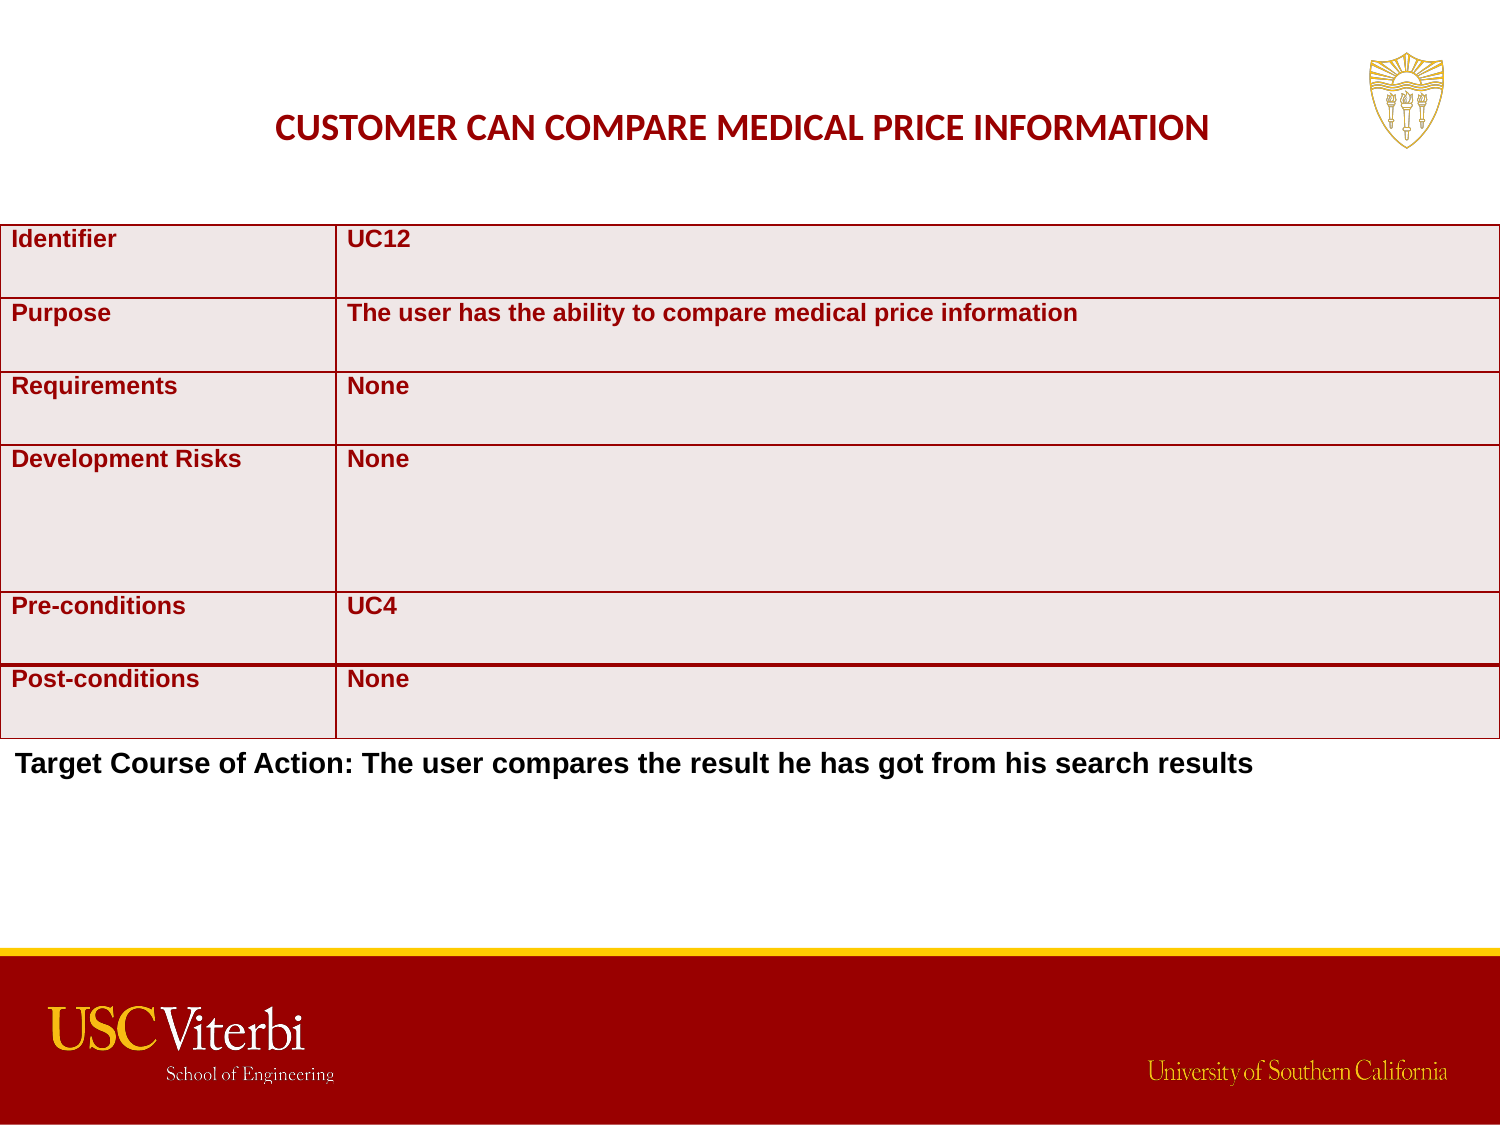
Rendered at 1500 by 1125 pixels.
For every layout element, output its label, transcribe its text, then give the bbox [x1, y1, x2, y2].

table_cell Purpose [1, 299, 335, 371]
title Customer can compare medical price information [69, 39, 1426, 211]
picture [1147, 1059, 1447, 1086]
table_cell None [337, 446, 1499, 591]
table_cell Post-conditions [1, 667, 335, 737]
table_cell Development Risks [1, 446, 335, 591]
text_box Target Course of Action: The user compares the result he has got from his search results [0, 737, 1500, 788]
picture [1345, 38, 1468, 162]
table_cell Requirements [1, 373, 335, 444]
table_cell UC4 [337, 593, 1499, 663]
table_cell None [337, 373, 1499, 444]
picture [47, 1006, 334, 1084]
table_header Identifier [1, 226, 335, 297]
table_cell The user has the ability to compare medical price information [337, 299, 1499, 371]
table_cell Pre-conditions [1, 593, 335, 663]
table_cell None [337, 667, 1499, 737]
table_header UC12 [337, 226, 1499, 297]
